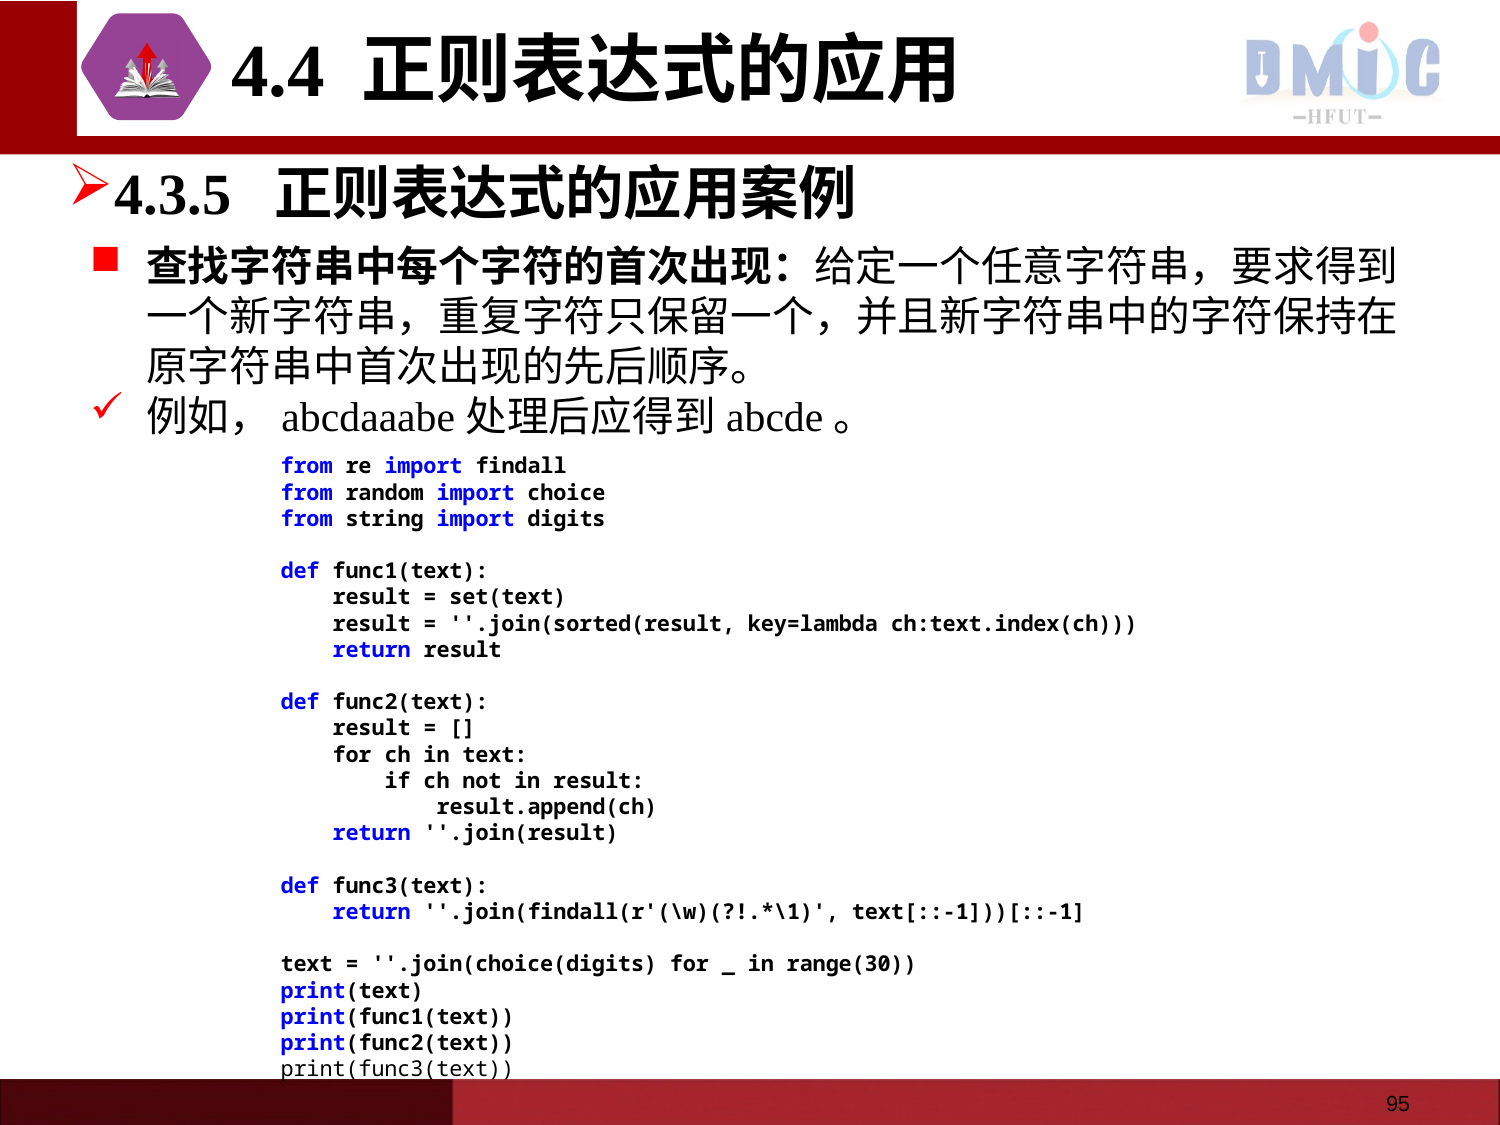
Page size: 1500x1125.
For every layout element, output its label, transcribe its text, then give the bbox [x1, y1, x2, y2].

picture [0, 1079, 265, 1125]
text_box 4.3.5 正则表达式的应用案例 [53, 149, 981, 234]
list 查找字符串中每个字符的首次出现：给定一个任意字符串，要求得到一个新字符串，重复字符只保留一个，并且新字符串中的字符保持在原字符串中首次出现的先后顺序。 例如，abcdaaabe处理后应得到abcde。 [74, 231, 1448, 445]
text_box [80, 13, 1099, 121]
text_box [1210, 21, 1472, 132]
text_box from re import findall from random import choice from string import digits def func1(text): result = set(text) result = ''.join(sorted(result, key=lambda ch:text.index(ch))) return result def func2(text): result = [] for ch in text: if ch not in result: result.append(ch) return ''.join(result) def func3(text): return ''.join(findall(r'(\w)(?!.*\1)', text[::-1]))[::-1] text = ''.join(choice(digits) for _ in range(30)) print(text) print(func1(text)) print(func2(text)) print(func3(text)) [265, 444, 1500, 1125]
